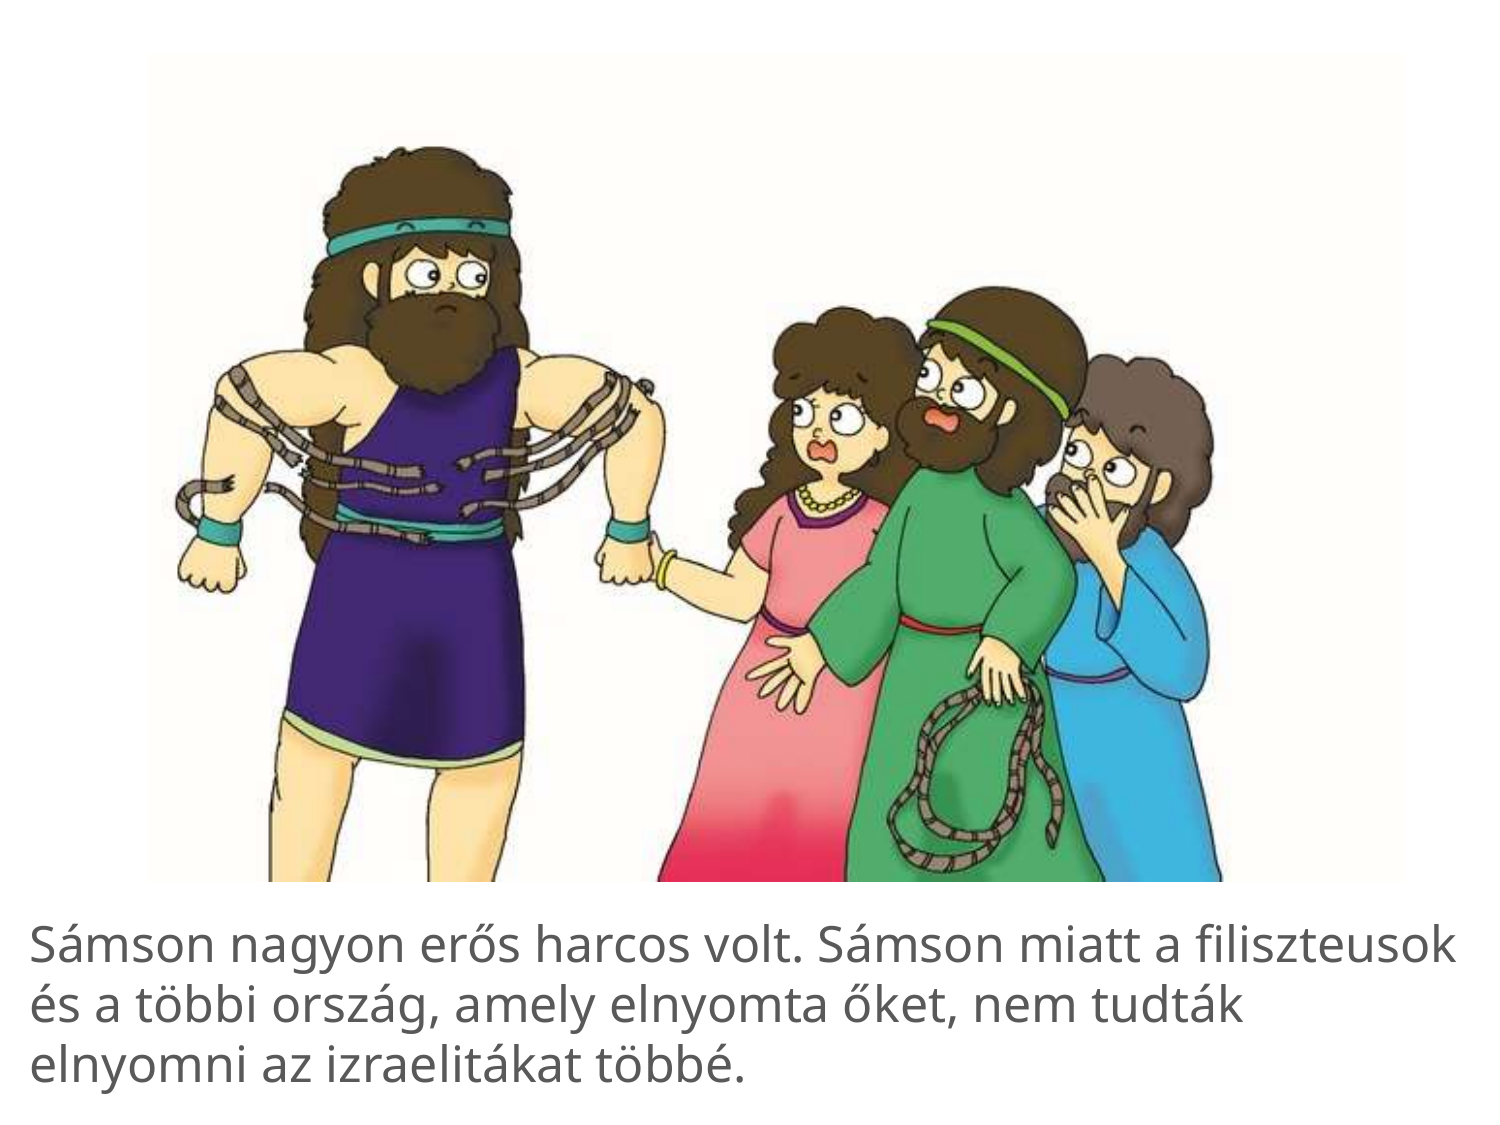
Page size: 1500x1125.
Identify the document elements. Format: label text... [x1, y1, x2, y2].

text_box Sámson nagyon erős harcos volt. Sámson miatt a filiszteusok és a többi ország, amely elnyomta őket, nem tudták elnyomni az izraelitákat többé. [14, 905, 1486, 1100]
picture [147, 54, 1406, 882]
